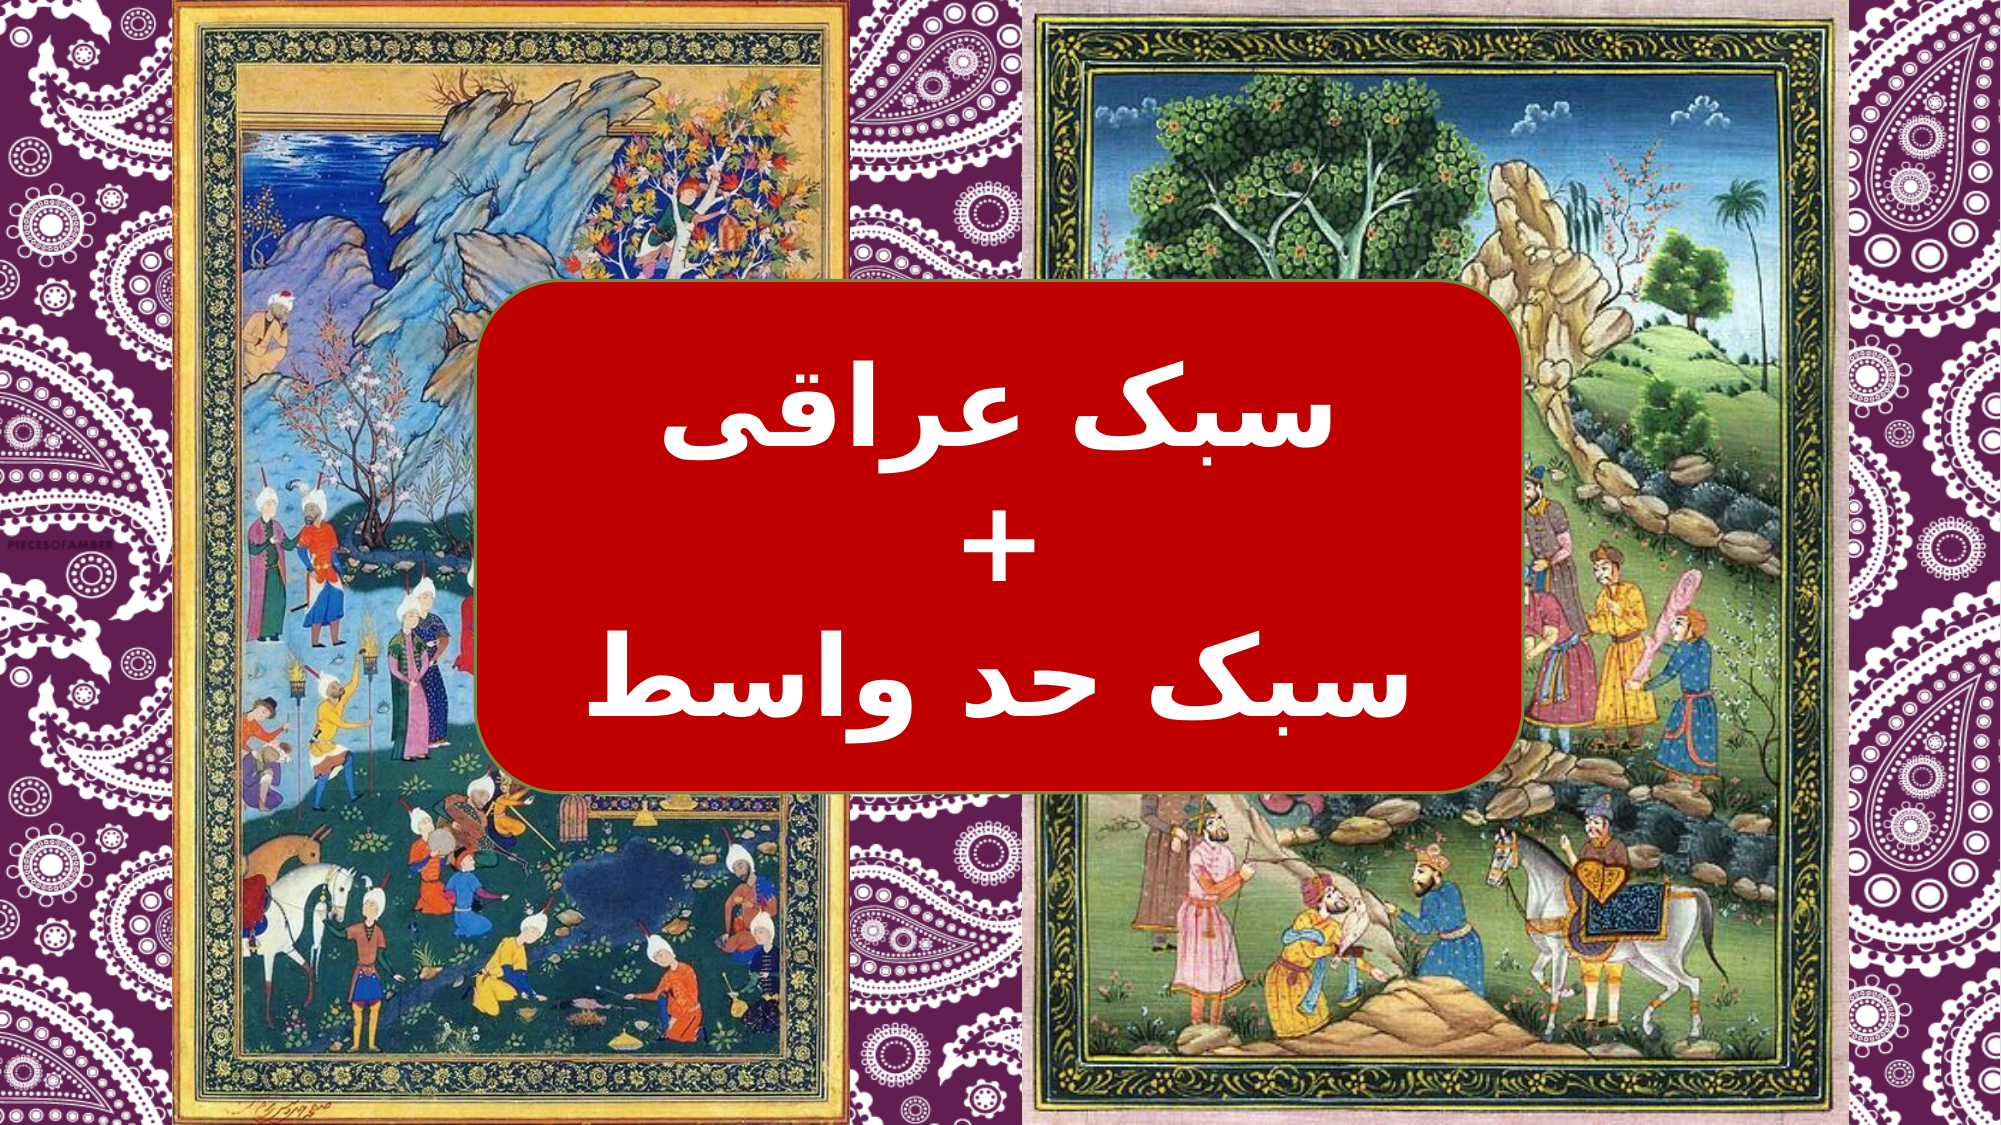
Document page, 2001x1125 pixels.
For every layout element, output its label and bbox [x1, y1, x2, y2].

list [0, 0, 170, 1125]
picture [172, 0, 850, 1125]
picture [1021, 0, 1849, 1125]
list [852, 0, 1019, 1125]
list [1850, 0, 2000, 1125]
